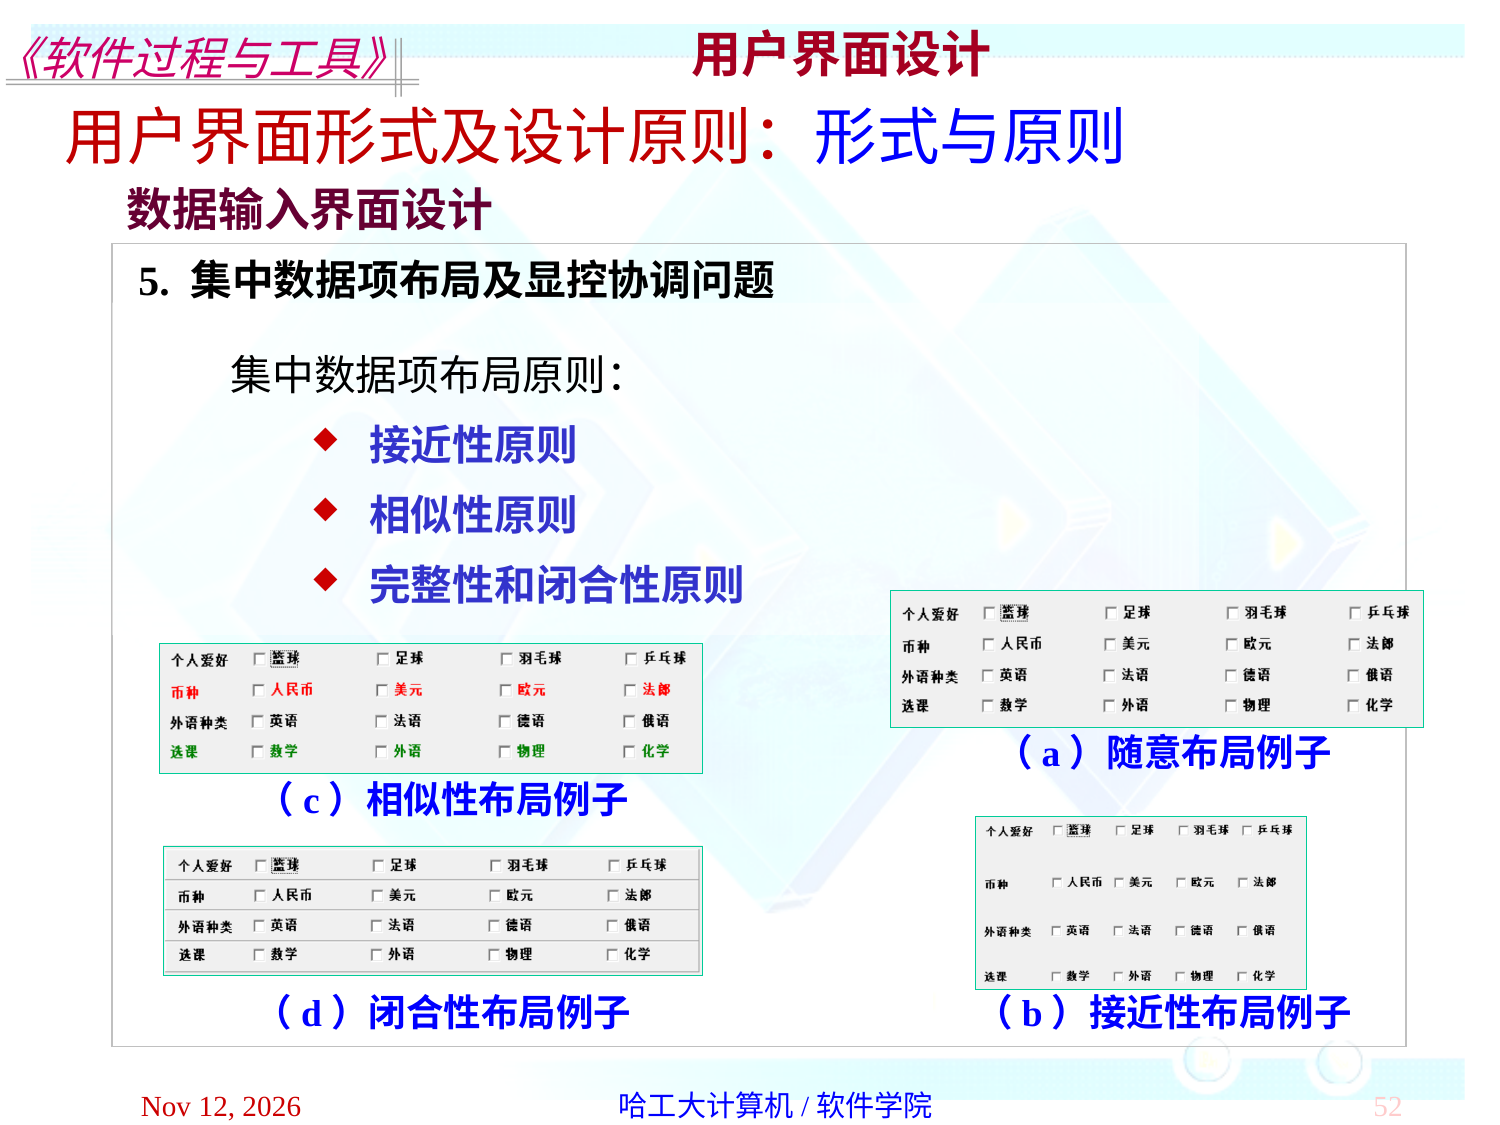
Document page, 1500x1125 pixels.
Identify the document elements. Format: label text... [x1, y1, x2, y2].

text_box 5. 集中数据项布局及显控协调问题 [123, 255, 810, 303]
text_box 集中数据项布局原则： 接近性原则 相似性原则 完整性和闭合性原则 [112, 302, 1200, 636]
text_box （d）闭合性布局例子 [206, 987, 680, 1035]
text_box 用户界面形式及设计原则：形式与原则 [50, 90, 1447, 198]
picture [975, 815, 1307, 990]
text_box [112, 636, 1407, 1047]
picture [163, 845, 703, 977]
text_box （b）接近性布局例子 [927, 992, 1400, 1035]
picture [159, 643, 703, 775]
text_box （c）相似性布局例子 [206, 783, 680, 823]
picture [890, 589, 1424, 729]
text_box 用户界面设计 [389, 15, 1294, 90]
text_box （a）随意布局例子 [927, 736, 1400, 776]
text_box [112, 243, 1407, 588]
text_box 数据输入界面设计 [112, 172, 774, 244]
